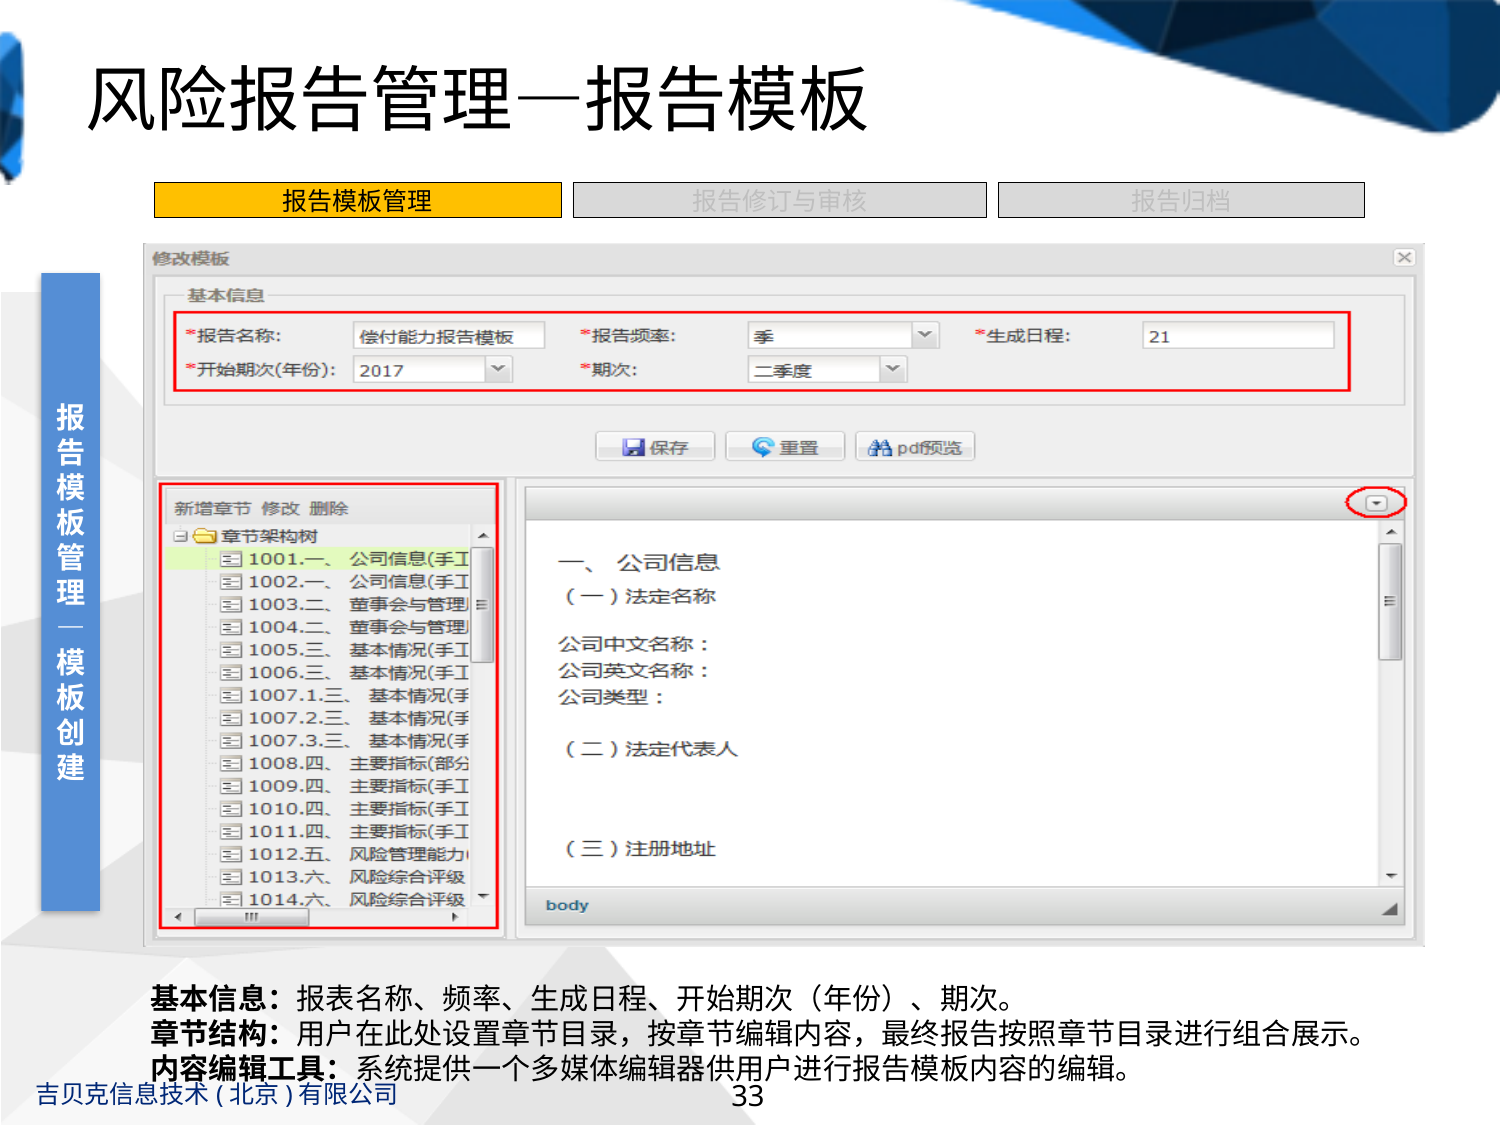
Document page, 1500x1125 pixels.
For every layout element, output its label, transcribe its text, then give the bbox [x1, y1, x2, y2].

text_box 报告模板管理—模板创建 [41, 272, 101, 912]
picture [379, 1094, 387, 1099]
text_box 报告模板管理 [153, 180, 563, 220]
text_box 基本信息：报表名称、频率、生成日程、开始期次（年份）、期次。 章节结构：用户在此处设置章节目录，按章节编辑内容，最终报告按照章节目录进行组合展示。 内容编辑工具：系统提供一个多媒体编辑器供用户进行报告模板内容的编辑。 [135, 972, 1400, 1093]
title 风险报告管理—报告模板 [70, 47, 1425, 148]
text_box 报告修订与审核 [571, 180, 988, 220]
picture [0, 0, 1500, 185]
text_box 33 [572, 1093, 923, 1113]
picture [172, 1093, 179, 1099]
text_box 报告归档 [996, 180, 1366, 220]
picture [1, 243, 1426, 1125]
